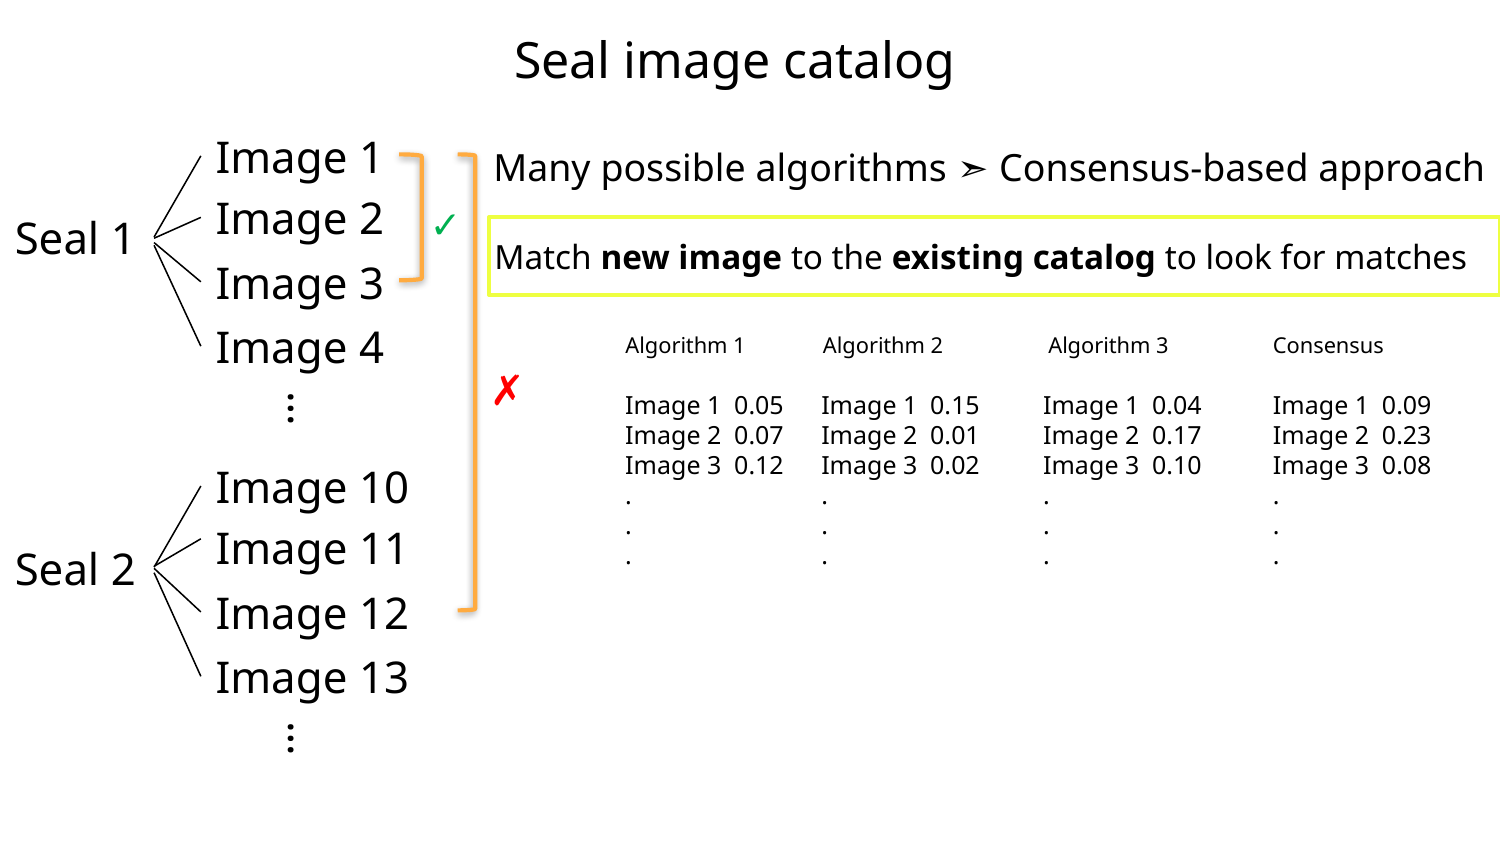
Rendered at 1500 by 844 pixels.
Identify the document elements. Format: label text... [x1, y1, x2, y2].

text_box Match new image to the existing catalog to look for matches [479, 228, 1500, 284]
text_box … [272, 707, 340, 783]
text_box Seal 2 [0, 533, 148, 602]
text_box Image 1 0.04 Image 2 0.17 Image 3 0.10 . . . [1028, 382, 1233, 577]
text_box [153, 575, 202, 677]
text_box [399, 152, 424, 283]
text_box Seal 1 [0, 203, 148, 271]
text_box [153, 245, 202, 347]
text_box [499, 215, 1500, 228]
text_box [457, 152, 478, 193]
text_box [487, 284, 1500, 297]
text_box Algorithm 1 [610, 324, 791, 366]
text_box Image 3 [206, 248, 410, 312]
text_box Image 1 0.09 Image 2 0.23 Image 3 0.08 . . . [1258, 382, 1462, 577]
text_box Image 12 [206, 578, 444, 642]
text_box … [272, 376, 340, 452]
text_box [457, 253, 478, 613]
text_box Consensus [1258, 324, 1439, 366]
text_box Image 1 0.15 Image 2 0.01 Image 3 0.02 . . . [806, 382, 1011, 577]
text_box Image 1 [200, 122, 410, 183]
text_box Seal image catalog [499, 21, 1095, 97]
text_box Many possible algorithms ➣ Consensus-based approach [478, 136, 1500, 197]
text_box Image 11 [206, 513, 444, 578]
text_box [153, 486, 202, 538]
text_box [153, 538, 202, 567]
text_box Image 4 [200, 312, 410, 380]
text_box Image 1 0.05 Image 2 0.07 Image 3 0.12 . . . [610, 382, 806, 577]
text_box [153, 217, 202, 239]
text_box ✓ [415, 193, 499, 253]
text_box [153, 156, 202, 217]
text_box Algorithm 2 [808, 324, 989, 366]
text_box Image 13 [200, 642, 444, 710]
text_box Algorithm 3 [1033, 324, 1214, 366]
text_box Image 10 [200, 452, 444, 513]
text_box Image 2 [206, 183, 393, 248]
text_box ✗ [475, 356, 574, 422]
